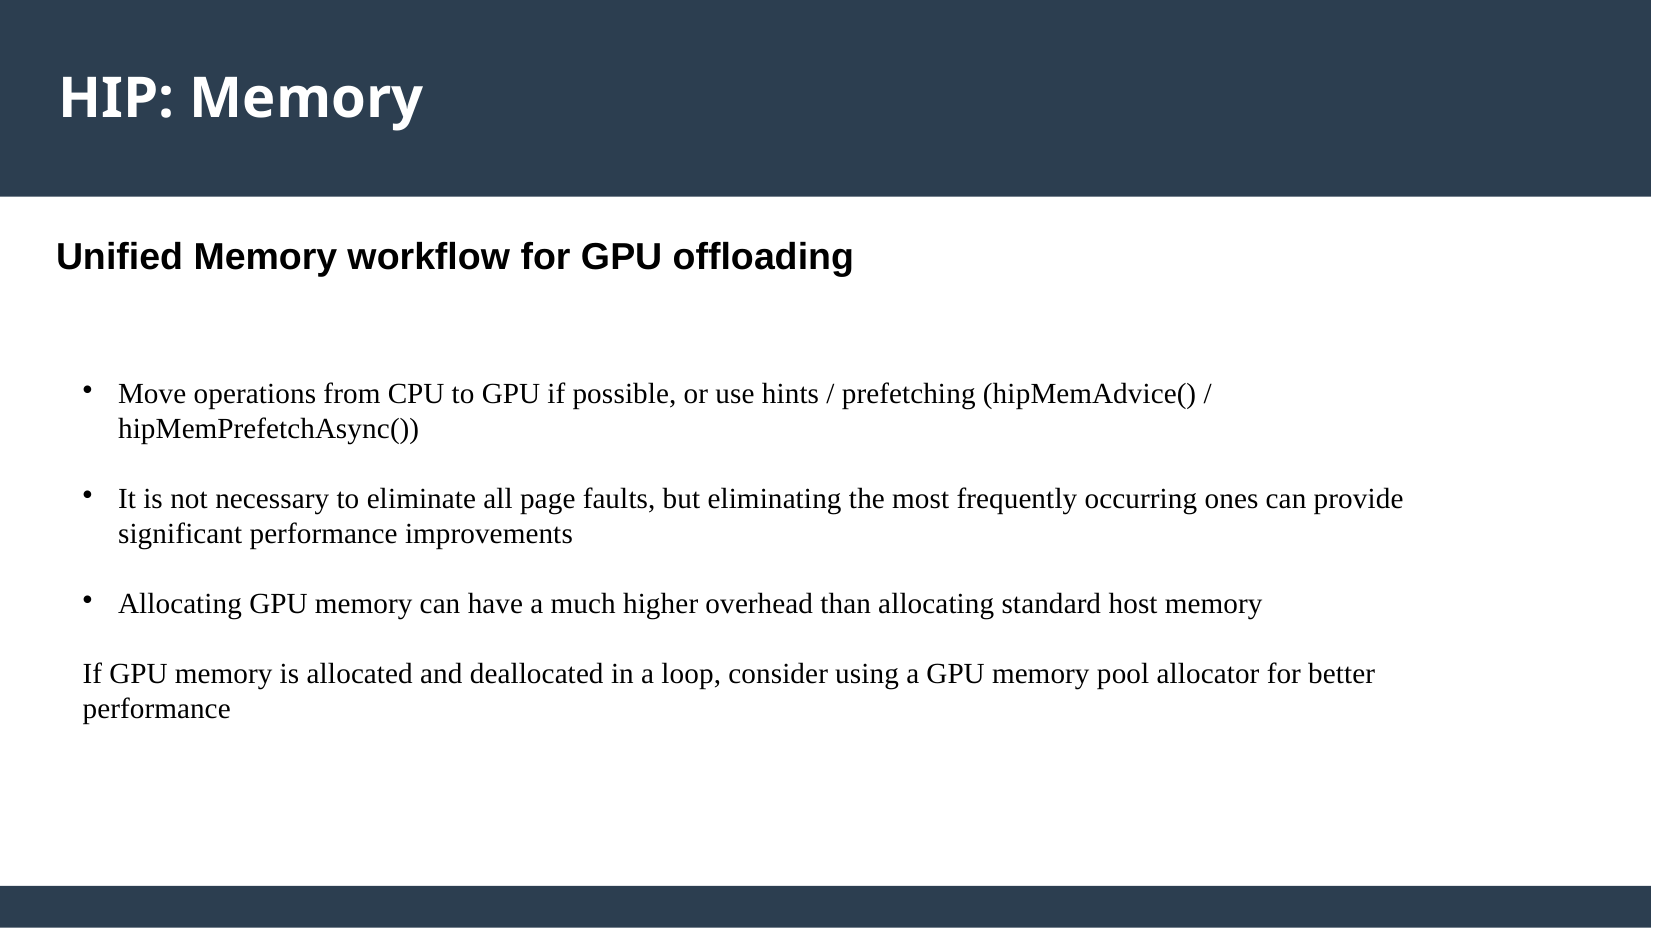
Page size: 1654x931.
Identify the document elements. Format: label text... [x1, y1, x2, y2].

text_box Move operations from CPU to GPU if possible, or use hints / prefetching (hipMemAdvice() / hipMemPrefetchAsync()) It is not necessary to eliminate all page faults, but eliminating the most frequently occurring ones can provide significant performance improvements Allocating GPU memory can have a much higher overhead than allocating standard host memory If GPU memory is allocated and deallocated in a loop, consider using a GPU memory pool allocator for better performance [68, 366, 1535, 779]
text_box HIP: Memory [58, 37, 1593, 153]
text_box Unified Memory workflow for GPU offloading [41, 224, 1299, 281]
